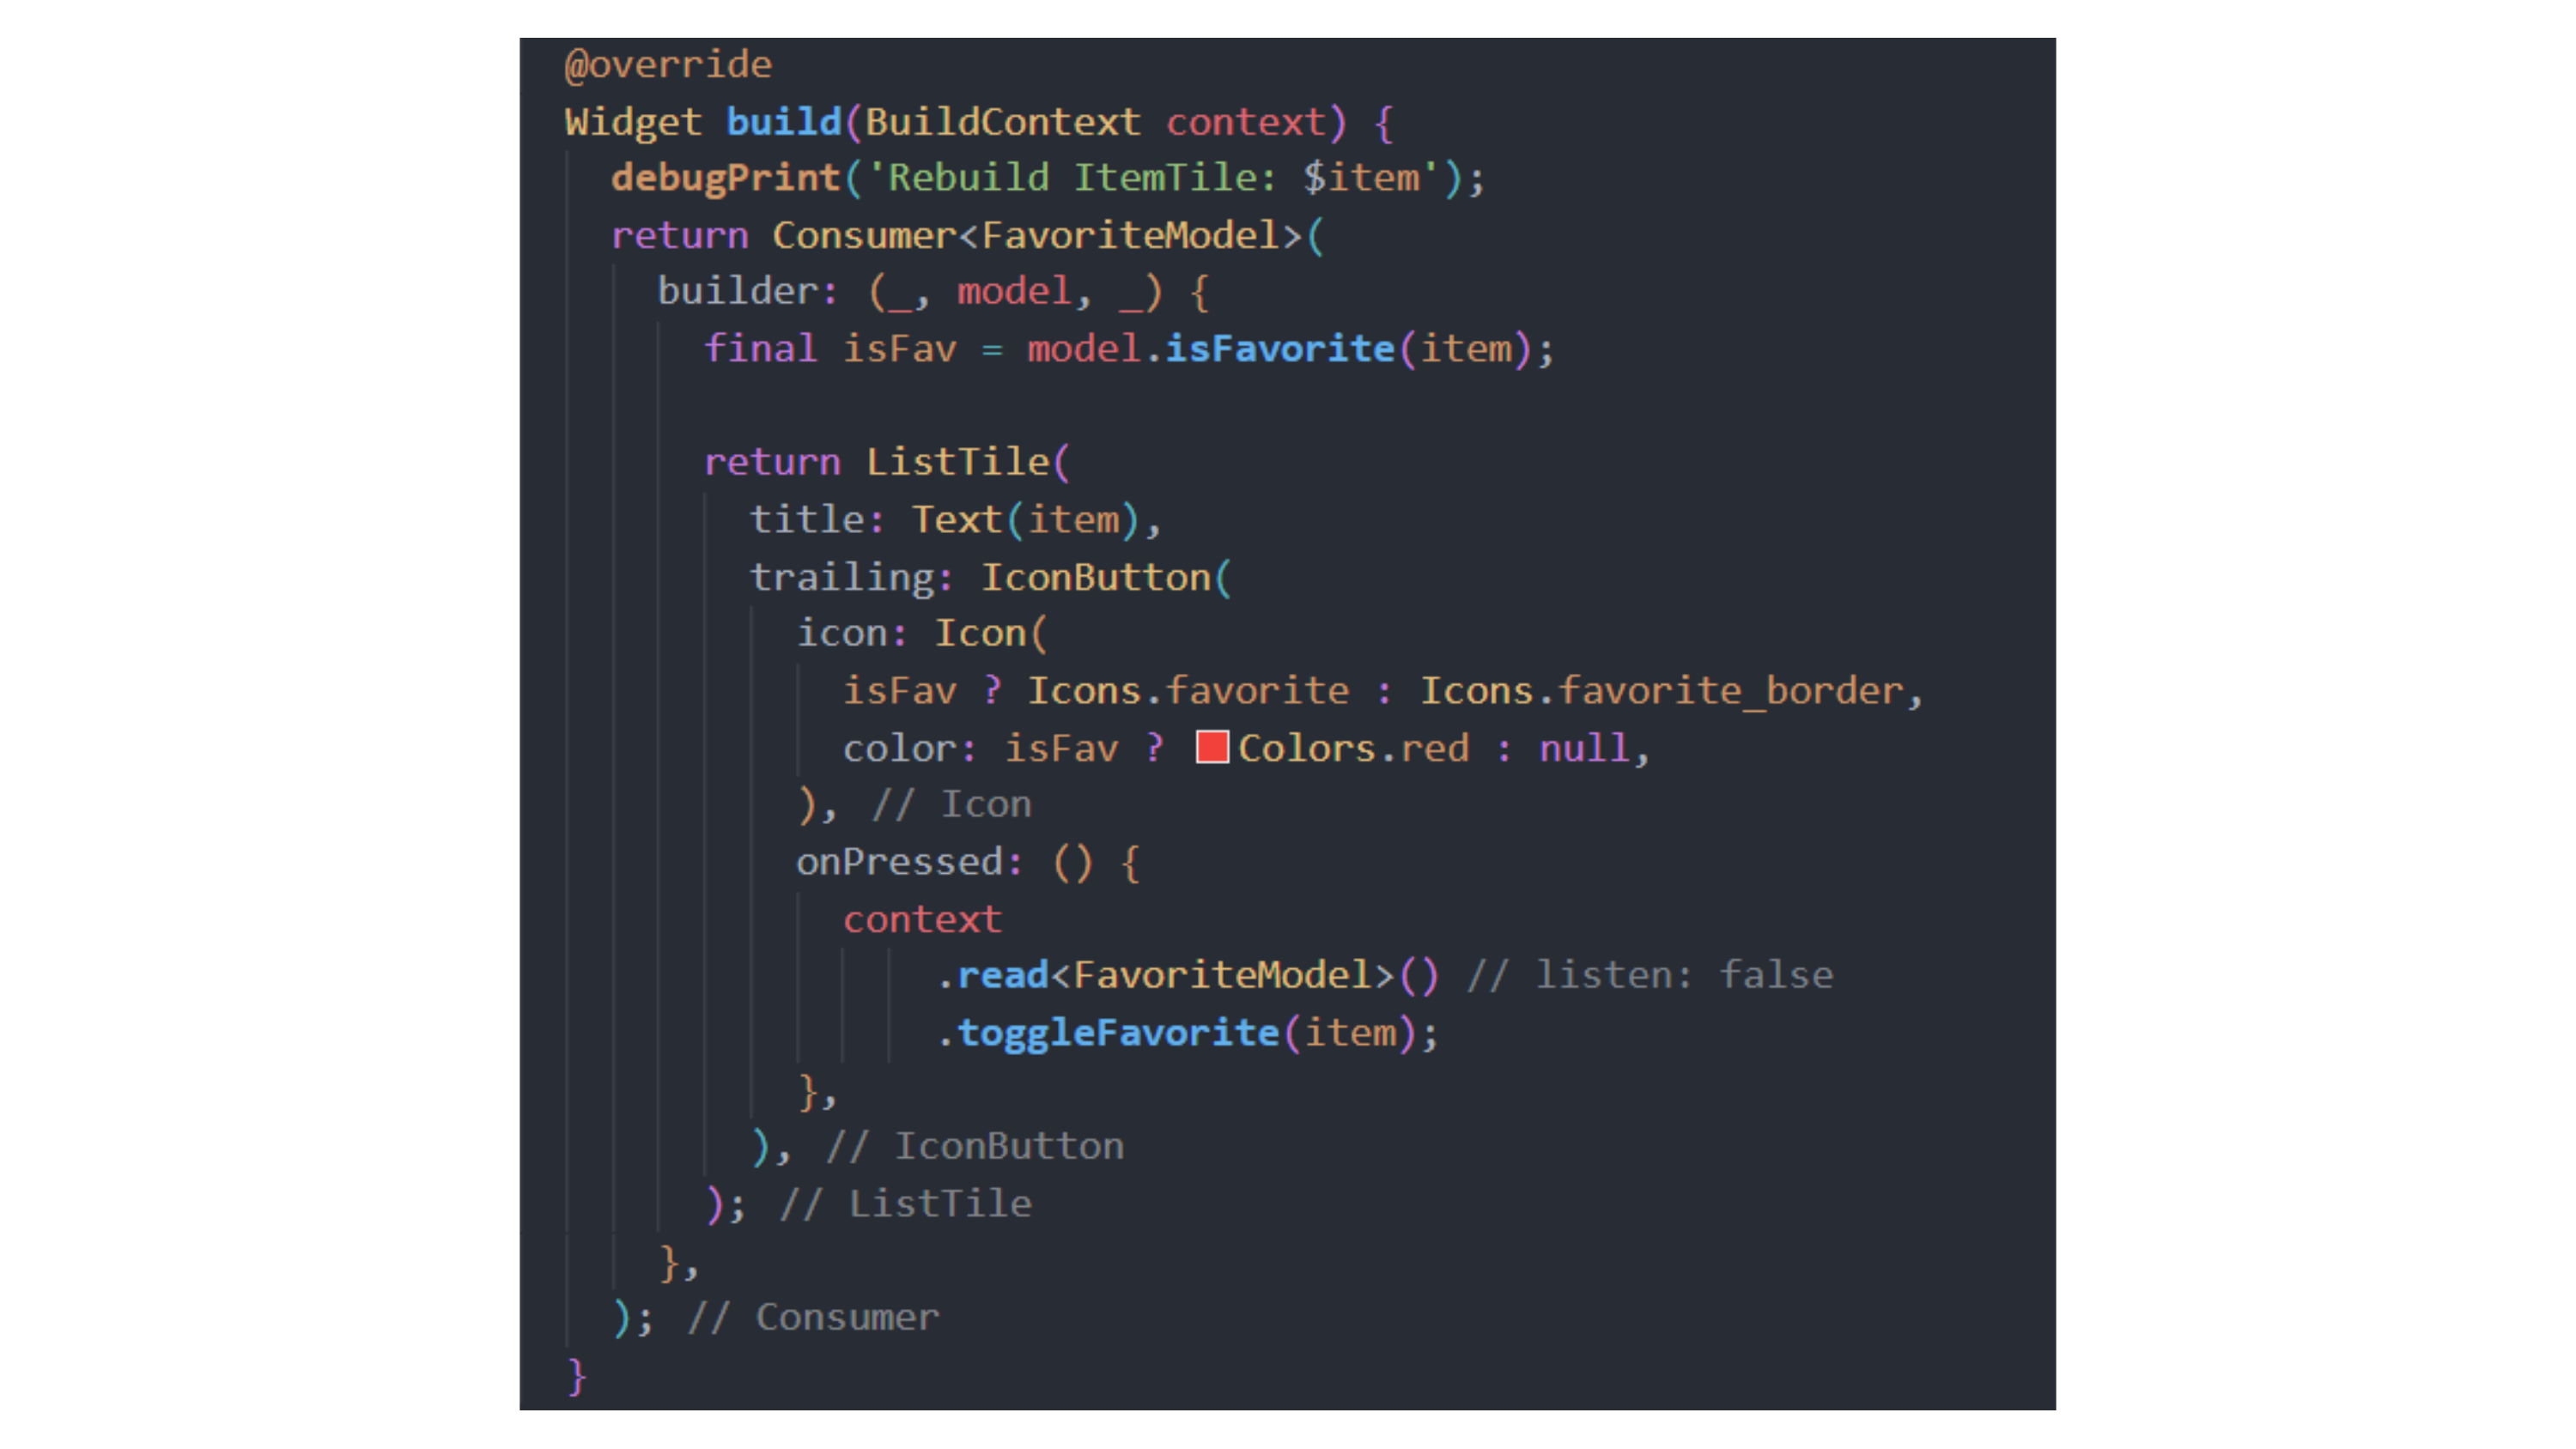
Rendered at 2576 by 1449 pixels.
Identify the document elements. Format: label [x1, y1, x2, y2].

text_box [519, 38, 2057, 1410]
